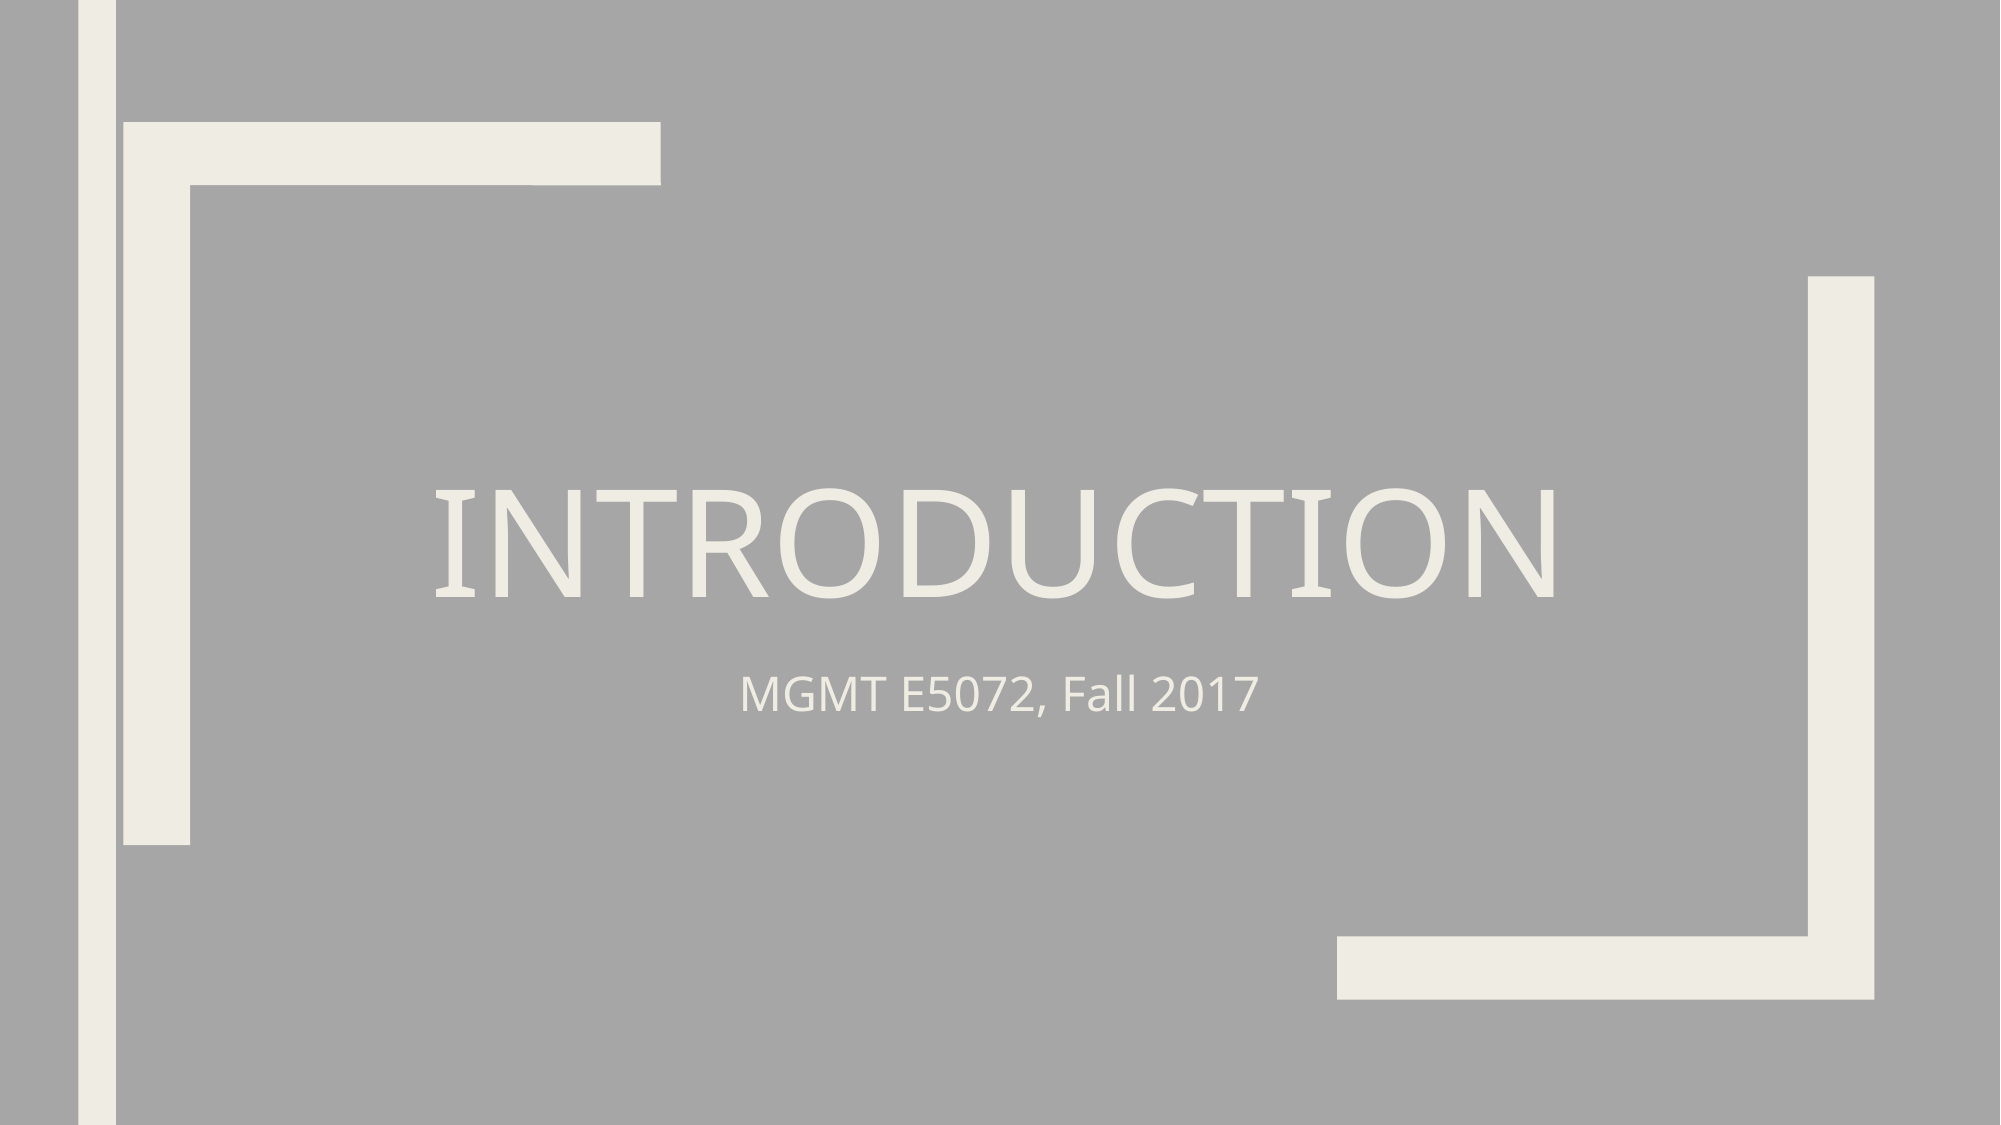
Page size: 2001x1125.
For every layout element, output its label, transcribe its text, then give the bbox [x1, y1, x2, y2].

subtitle MGMT E5072, Fall 2017 [439, 649, 1561, 828]
title introduction [314, 293, 1686, 638]
